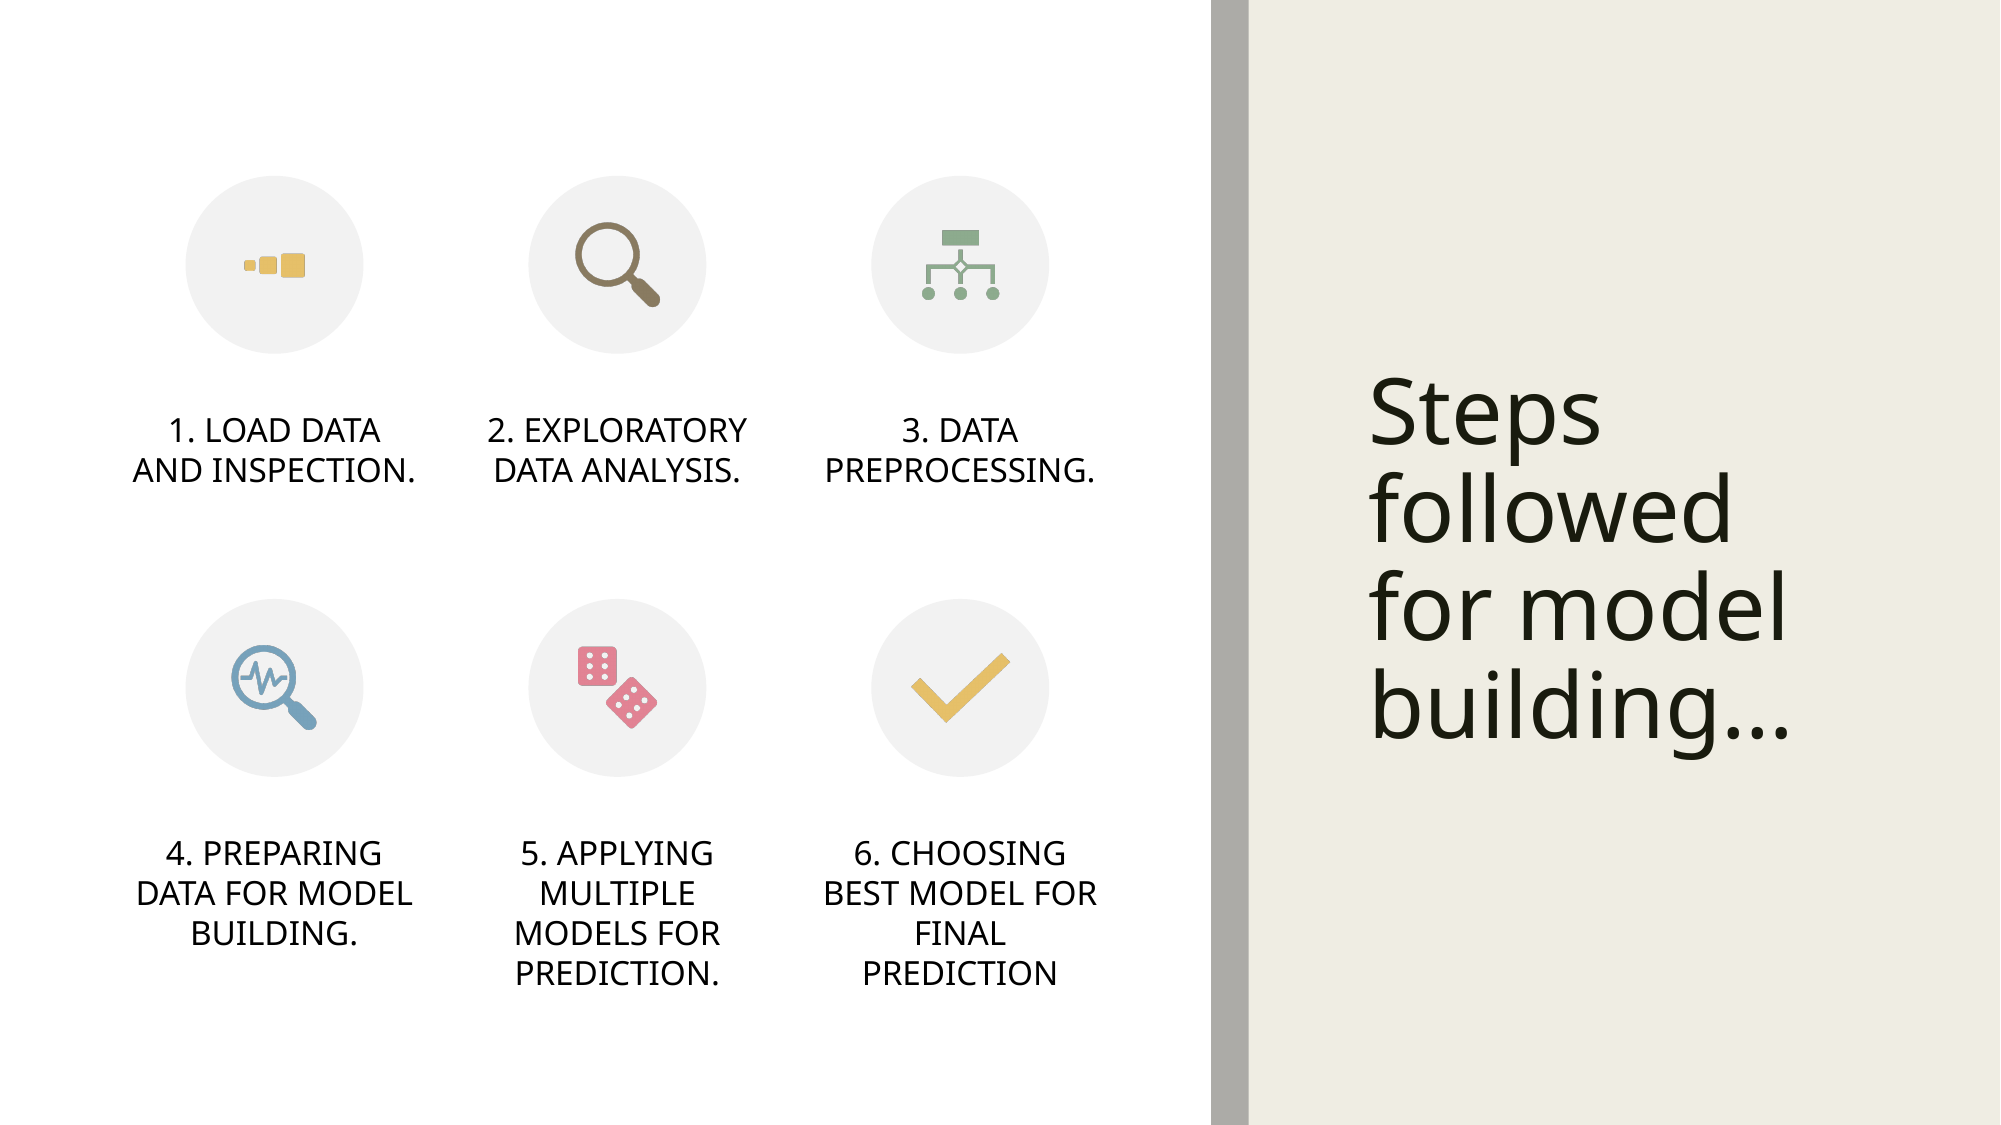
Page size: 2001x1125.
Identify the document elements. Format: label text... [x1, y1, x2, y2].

text_box [1251, 0, 2000, 1125]
text_box Steps followed for model building… [1353, 104, 1895, 1020]
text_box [128, 175, 1107, 949]
text_box [1208, 0, 1251, 1125]
text_box [0, 0, 1208, 1125]
